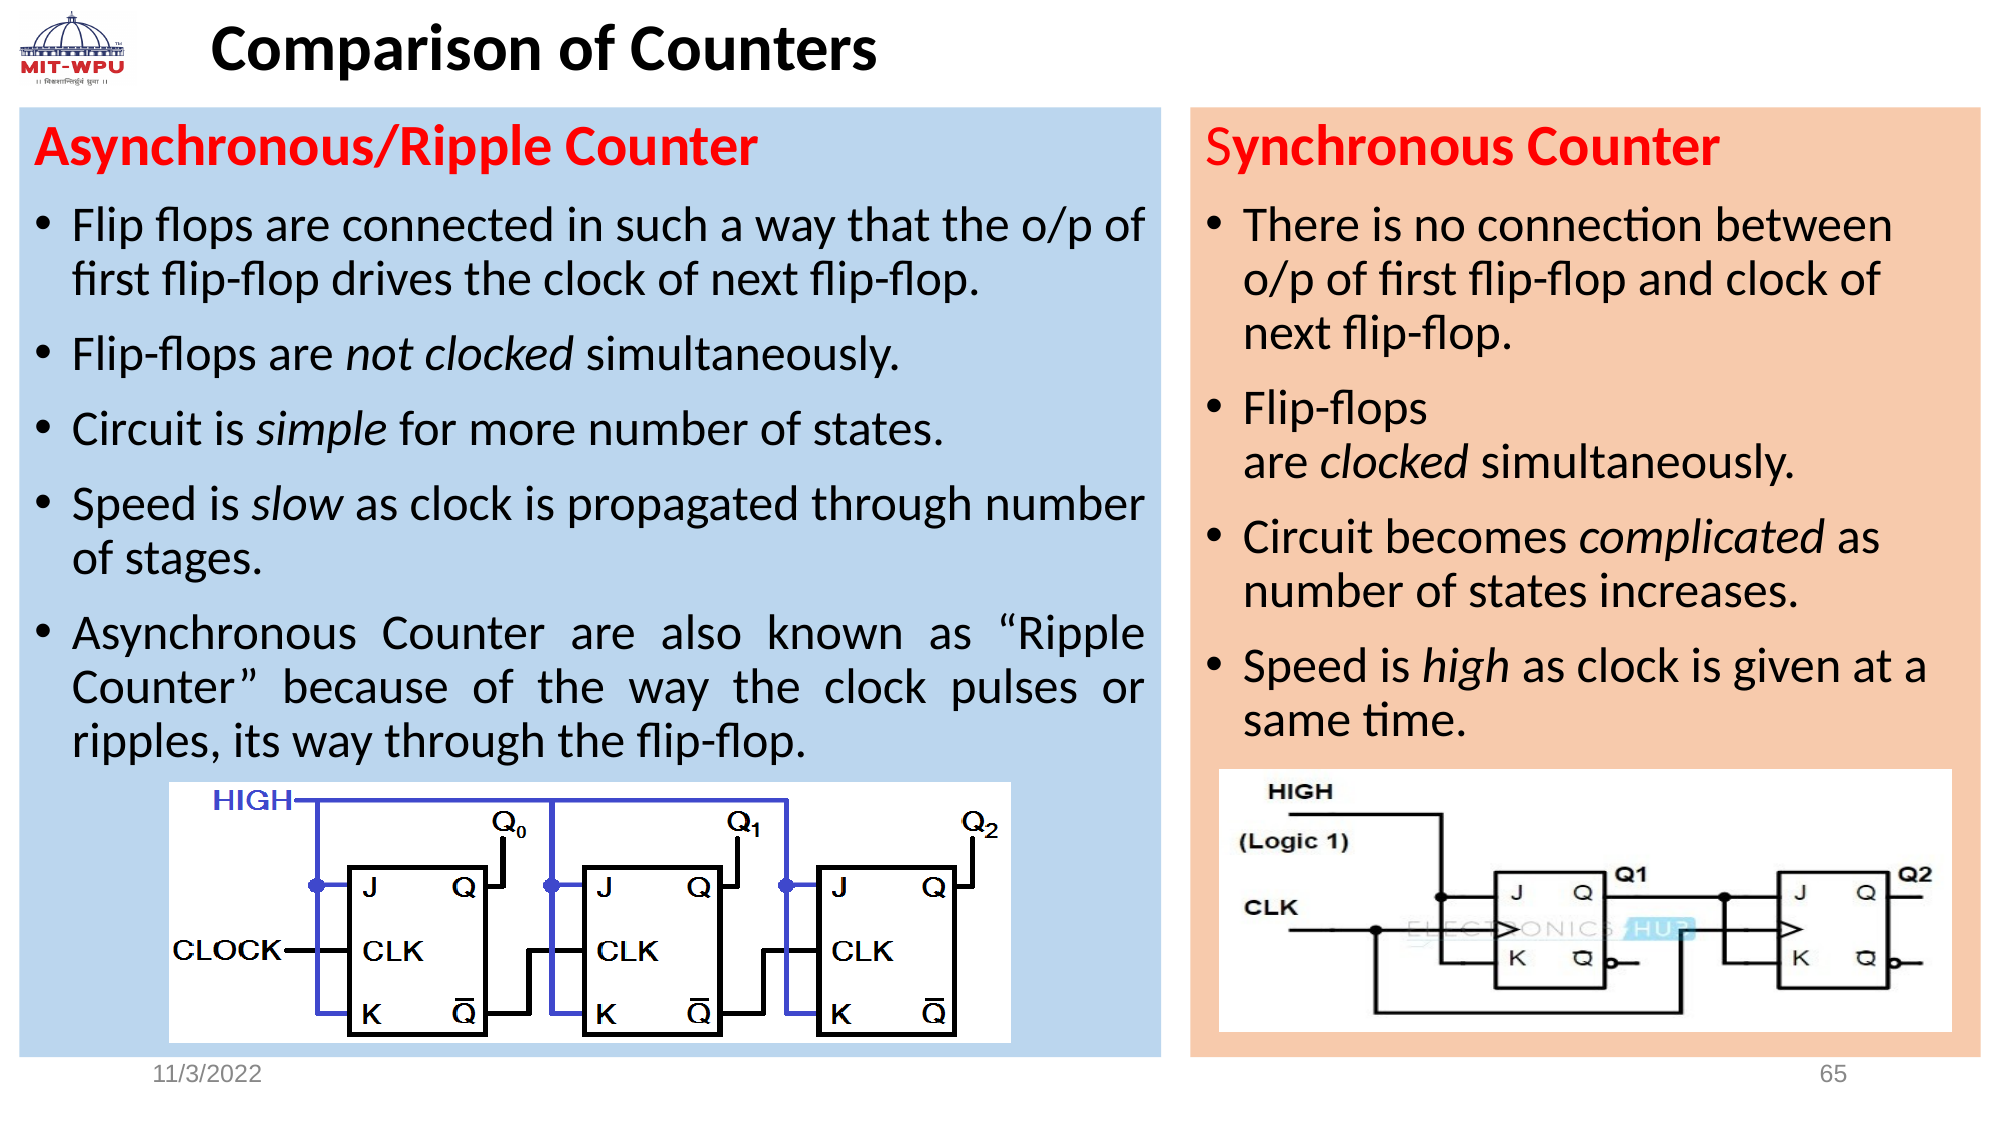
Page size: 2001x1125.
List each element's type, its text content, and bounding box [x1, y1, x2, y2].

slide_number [137, 1042, 588, 1103]
picture [1219, 769, 1952, 1032]
list Asynchronous/Ripple Counter Flip flops are connected in such a way that the o/p of first flip-flop drives the clock of next flip-flop. Flip-flops are not clocked simultaneously. Circuit is simple for more number of states. Speed is slow as clock is propagated through number of stages. Asynchronous Counter are also known as “Ripple Counter” because of the way the clock pulses or ripples, its way through the flip-flop. [19, 107, 1162, 1058]
slide_number ‹#› [1412, 1042, 1863, 1103]
list Synchronous Counter There is no connection between o/p of first flip-flop and clock of next flip-flop. Flip-flops are clocked simultaneously. Circuit becomes complicated as number of states increases. Speed is high as clock is given at a same time. [1190, 107, 1981, 1058]
title Comparison of Counters [196, 5, 1922, 93]
picture [19, 11, 138, 87]
picture [169, 782, 1011, 1043]
